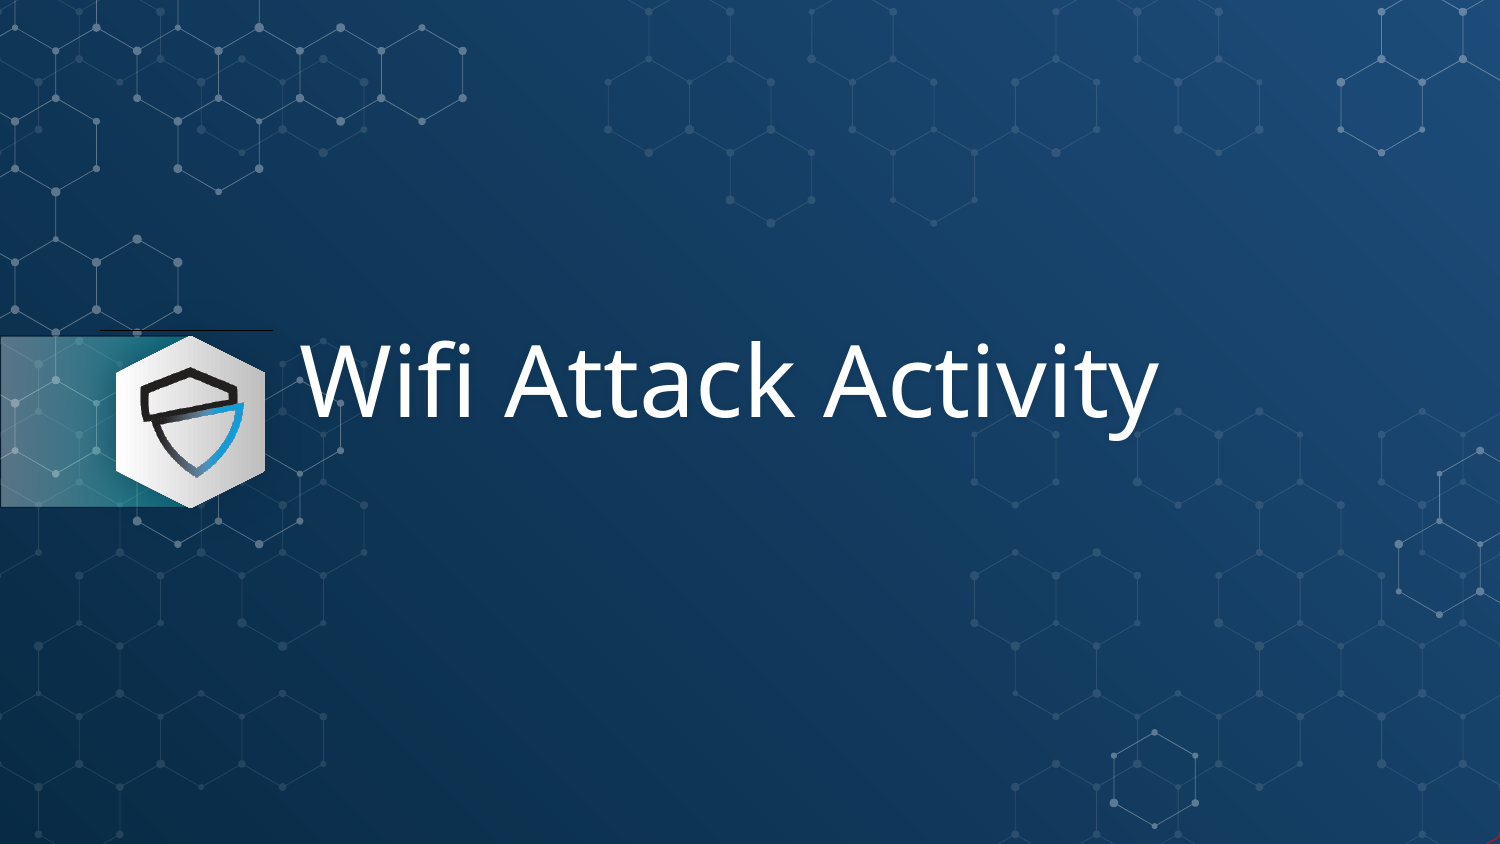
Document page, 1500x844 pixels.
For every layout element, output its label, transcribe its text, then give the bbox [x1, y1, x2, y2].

title Wifi Attack Activity [299, 338, 1388, 439]
picture [100, 330, 273, 514]
